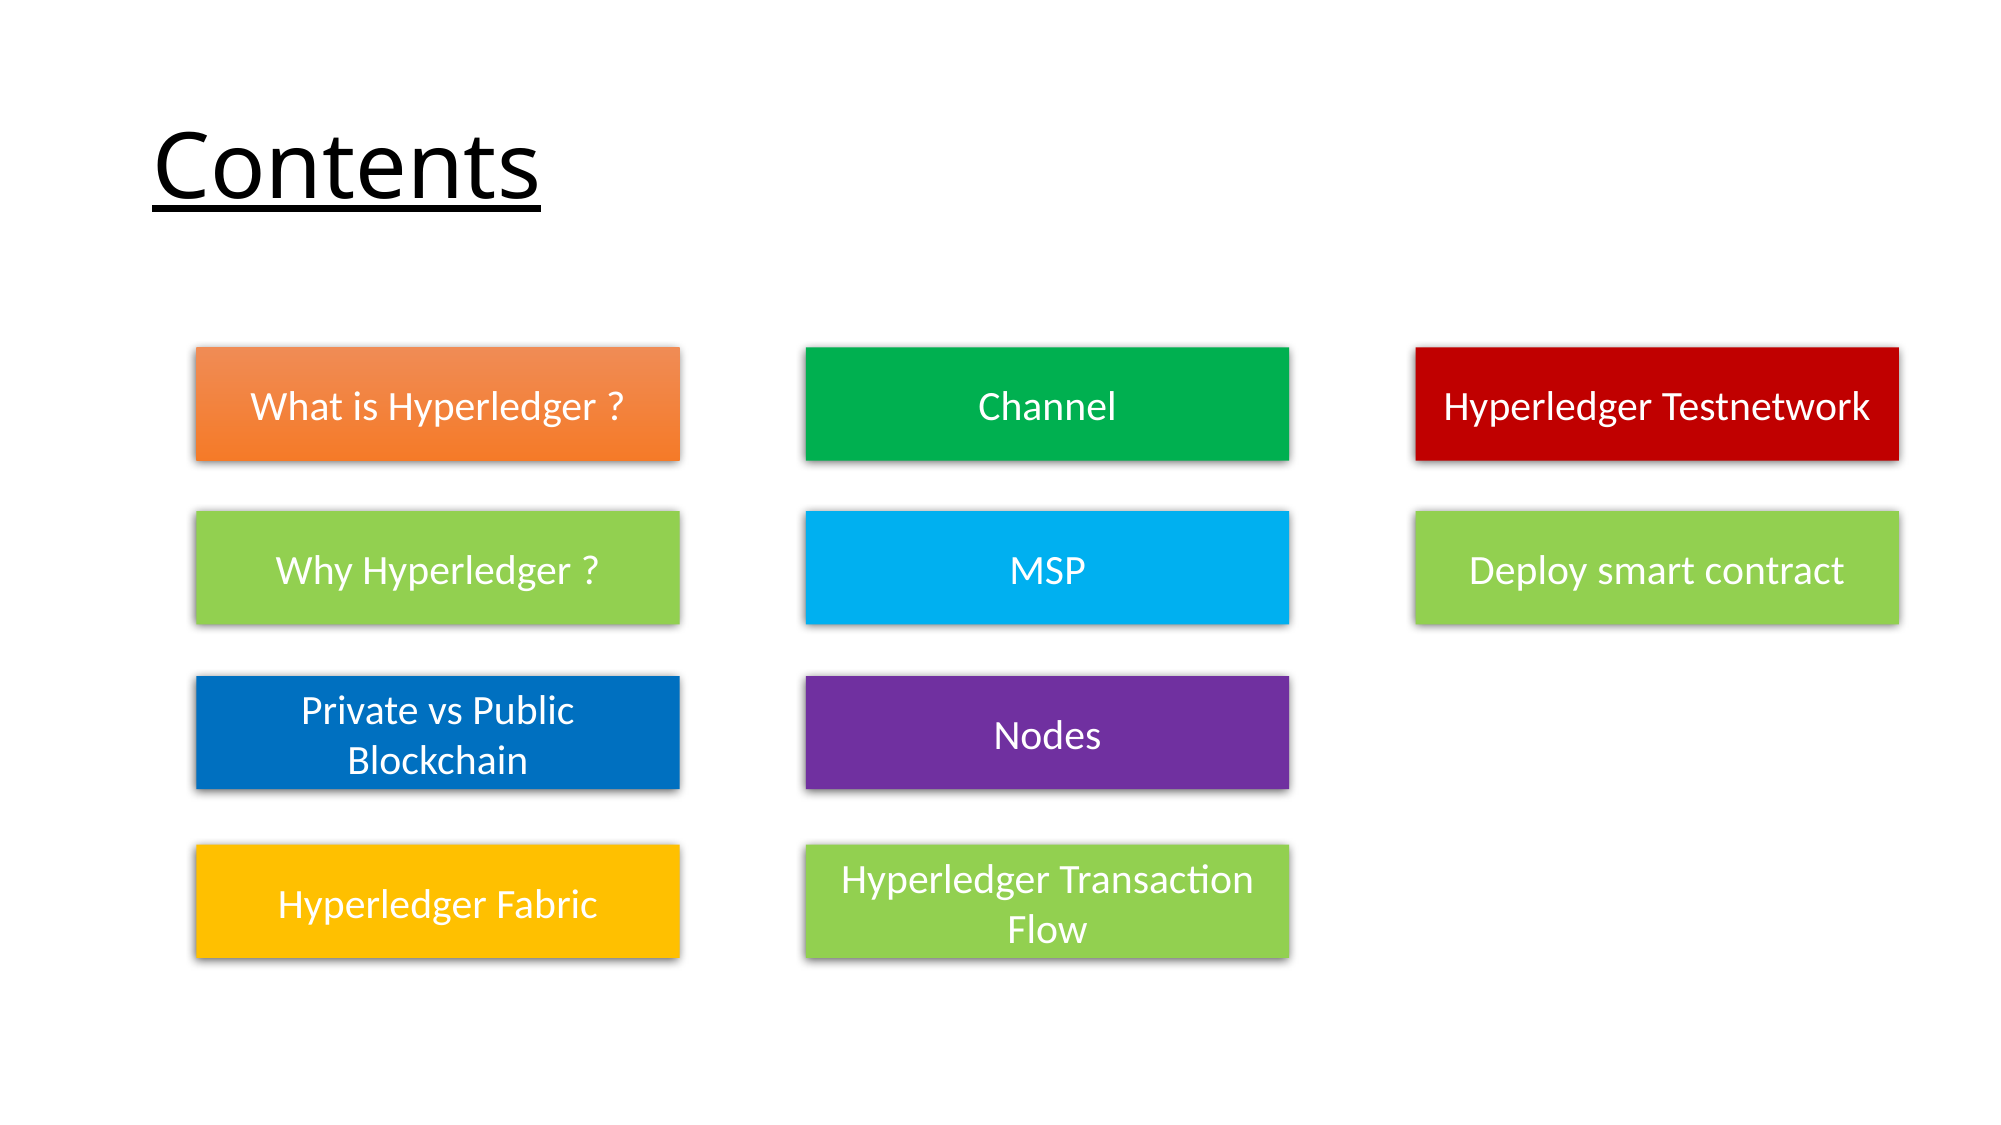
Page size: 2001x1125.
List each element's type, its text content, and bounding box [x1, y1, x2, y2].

text_box Why Hyperledger ? [196, 511, 680, 625]
text_box Private vs Public Blockchain [196, 676, 680, 790]
text_box Channel [805, 347, 1290, 461]
text_box What is Hyperledger ? [196, 347, 680, 461]
text_box Hyperledger Fabric [196, 844, 680, 958]
text_box Hyperledger Transaction Flow [805, 844, 1290, 958]
text_box MSP [805, 511, 1290, 625]
text_box Deploy smart contract [1415, 511, 1899, 625]
text_box Nodes [805, 676, 1290, 790]
title Contents [137, 59, 1863, 278]
text_box Hyperledger Testnetwork [1415, 347, 1899, 461]
